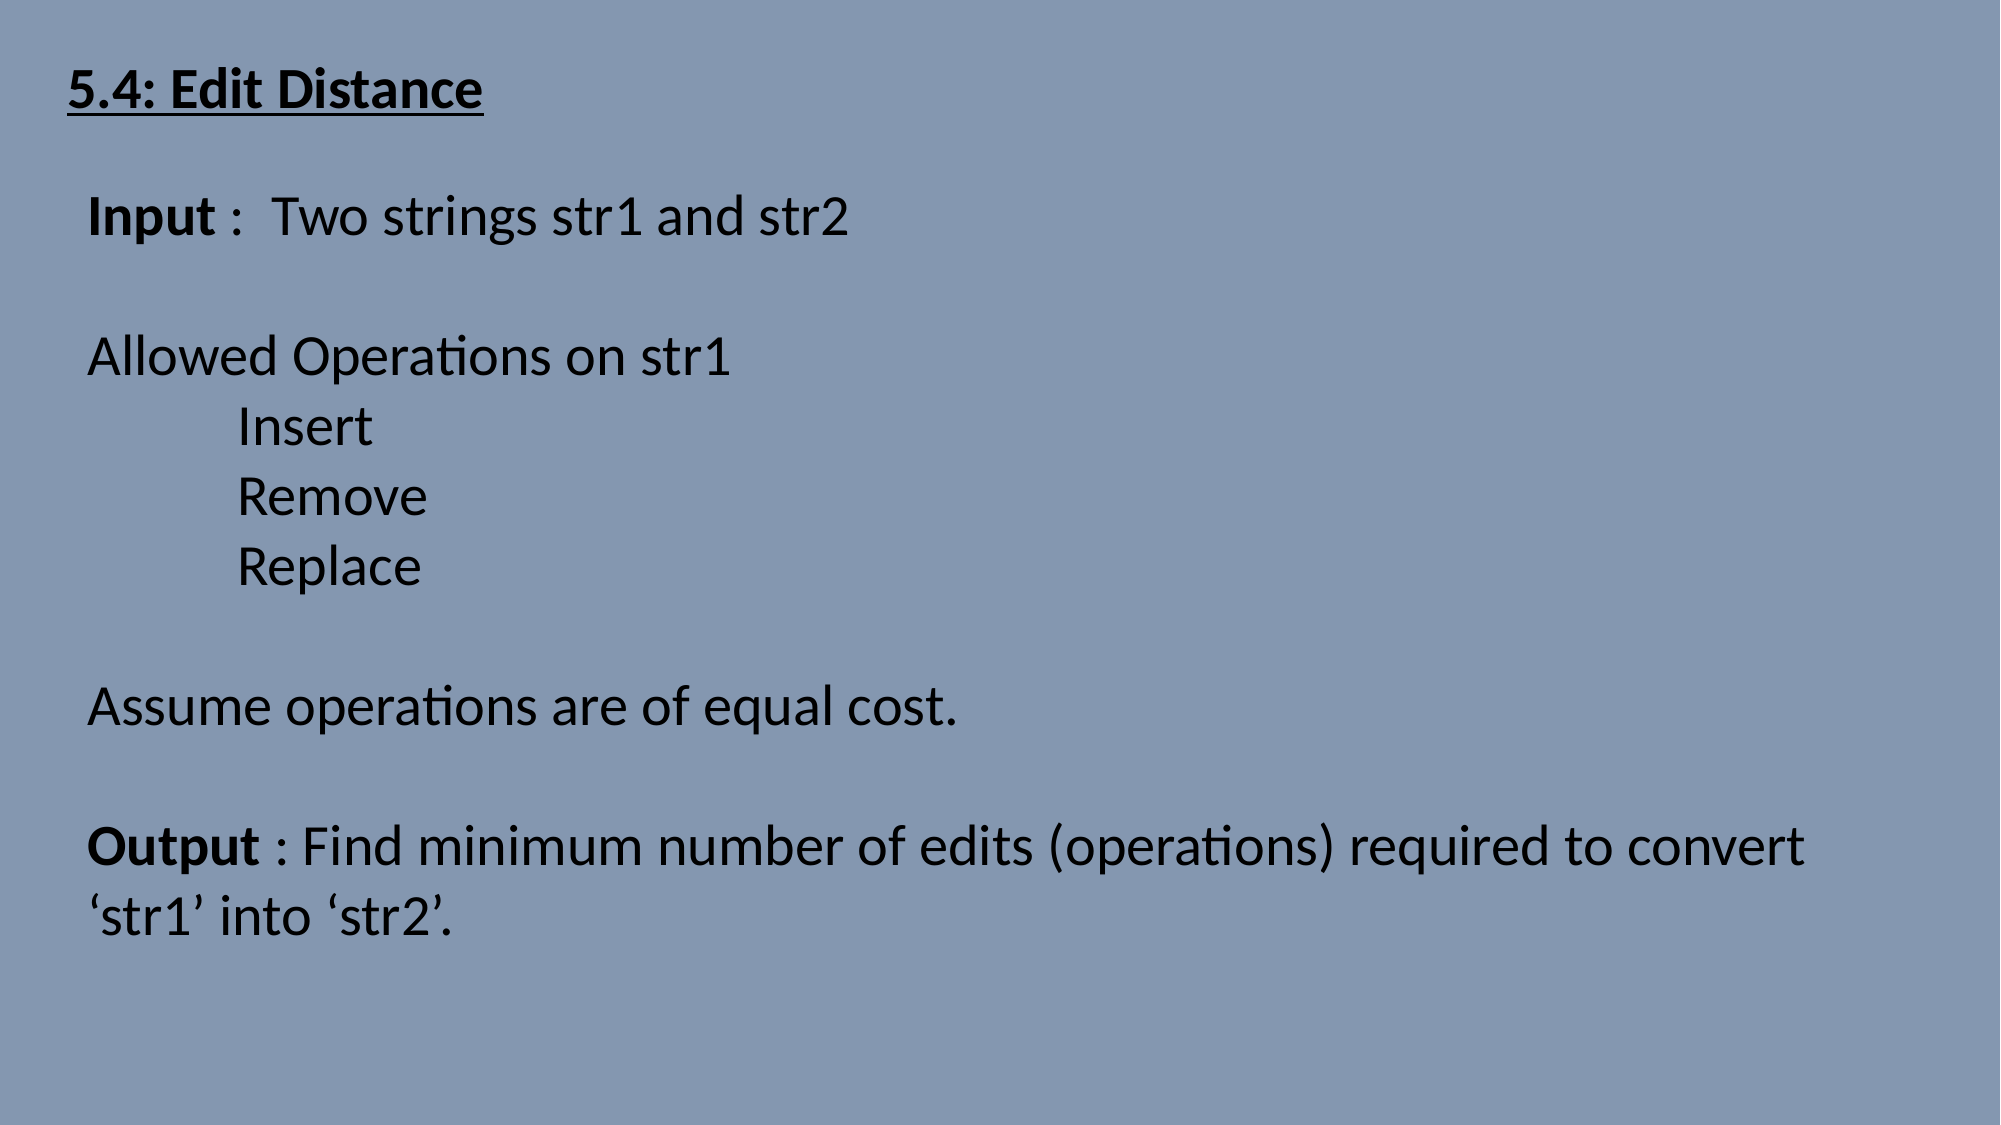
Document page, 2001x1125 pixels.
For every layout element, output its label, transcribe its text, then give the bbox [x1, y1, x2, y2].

text_box Input : Two strings str1 and str2 Allowed Operations on str1 Insert Remove Replace Assume operations are of equal cost. Output : Find minimum number of edits (operations) required to convert ‘str1’ into ‘str2’. [72, 170, 1920, 1025]
text_box 5.4: Edit Distance [52, 43, 1960, 128]
